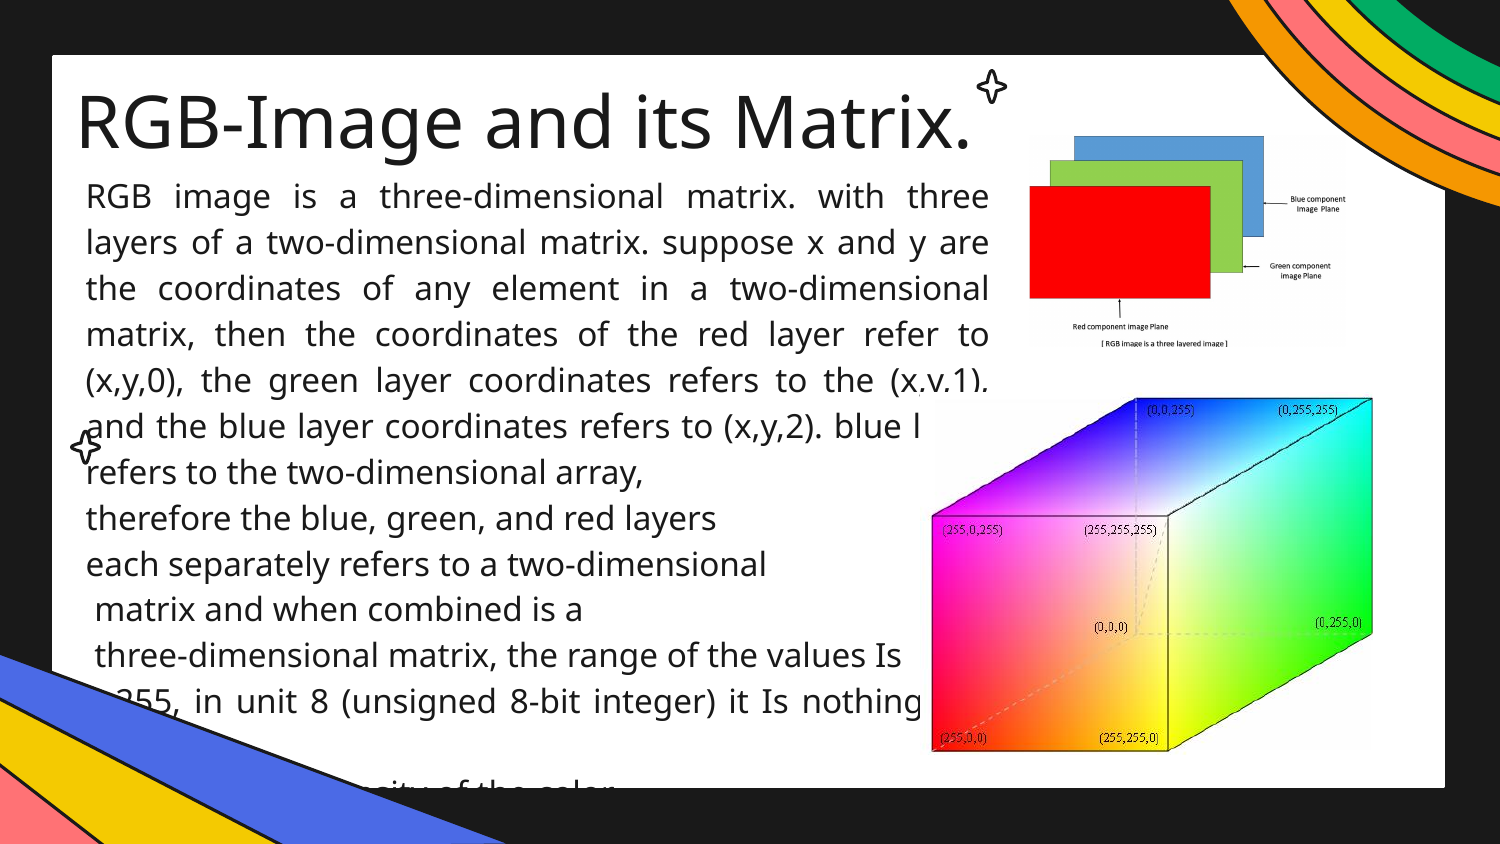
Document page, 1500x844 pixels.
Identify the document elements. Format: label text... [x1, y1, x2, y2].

subtitle RGB image is a three-dimensional matrix. with three layers of a two-dimensional matrix. suppose x and y are the coordinates of any element in a two-dimensional matrix, then the coordinates of the red layer refer to (x,y,0), the green layer coordinates refers to the (x,y,1), and the blue layer coordinates refers to (x,y,2). blue layer refers to the two-dimensional array, therefore the blue, green, and red layers each separately refers to a two-dimensional matrix and when combined is a three-dimensional matrix, the range of the values Is 0-255, in unit 8 (unsigned 8-bit integer) it Is nothing but the the intensity of the color. [47, 154, 1007, 400]
picture [919, 391, 1374, 756]
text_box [0, 600, 458, 844]
text_box [977, 70, 1006, 103]
title RGB-Image and its Matrix. [60, 60, 1222, 155]
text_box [1228, 0, 1500, 309]
picture [1029, 135, 1347, 347]
